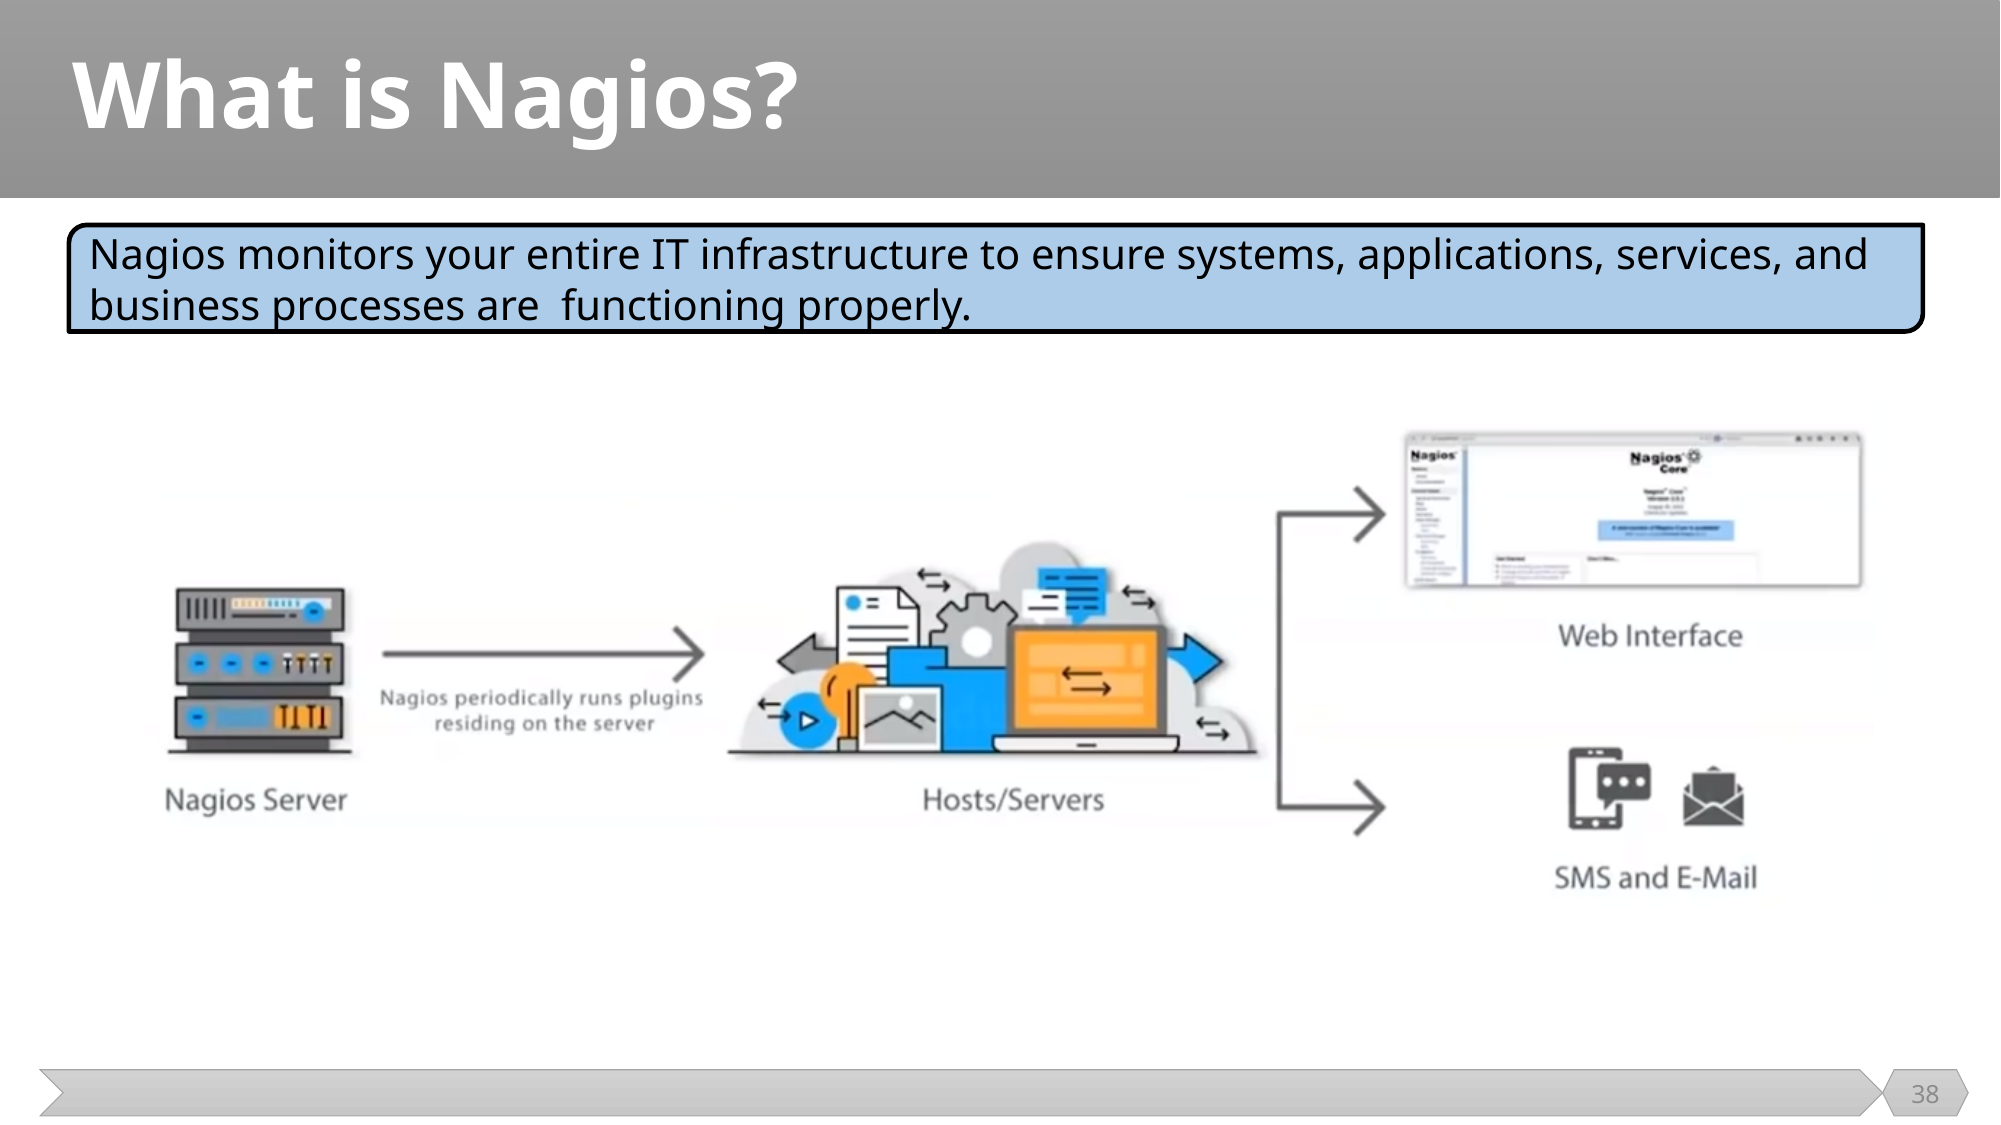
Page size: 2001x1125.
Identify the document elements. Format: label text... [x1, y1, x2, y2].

picture [144, 399, 1881, 908]
text_box Nagios monitors your entire IT infrastructure to ensure systems, applications, services, and business processes are functioning properly. [68, 224, 1923, 332]
title What is Nagios? [56, 0, 1969, 199]
slide_number 38 [1882, 1065, 1969, 1125]
